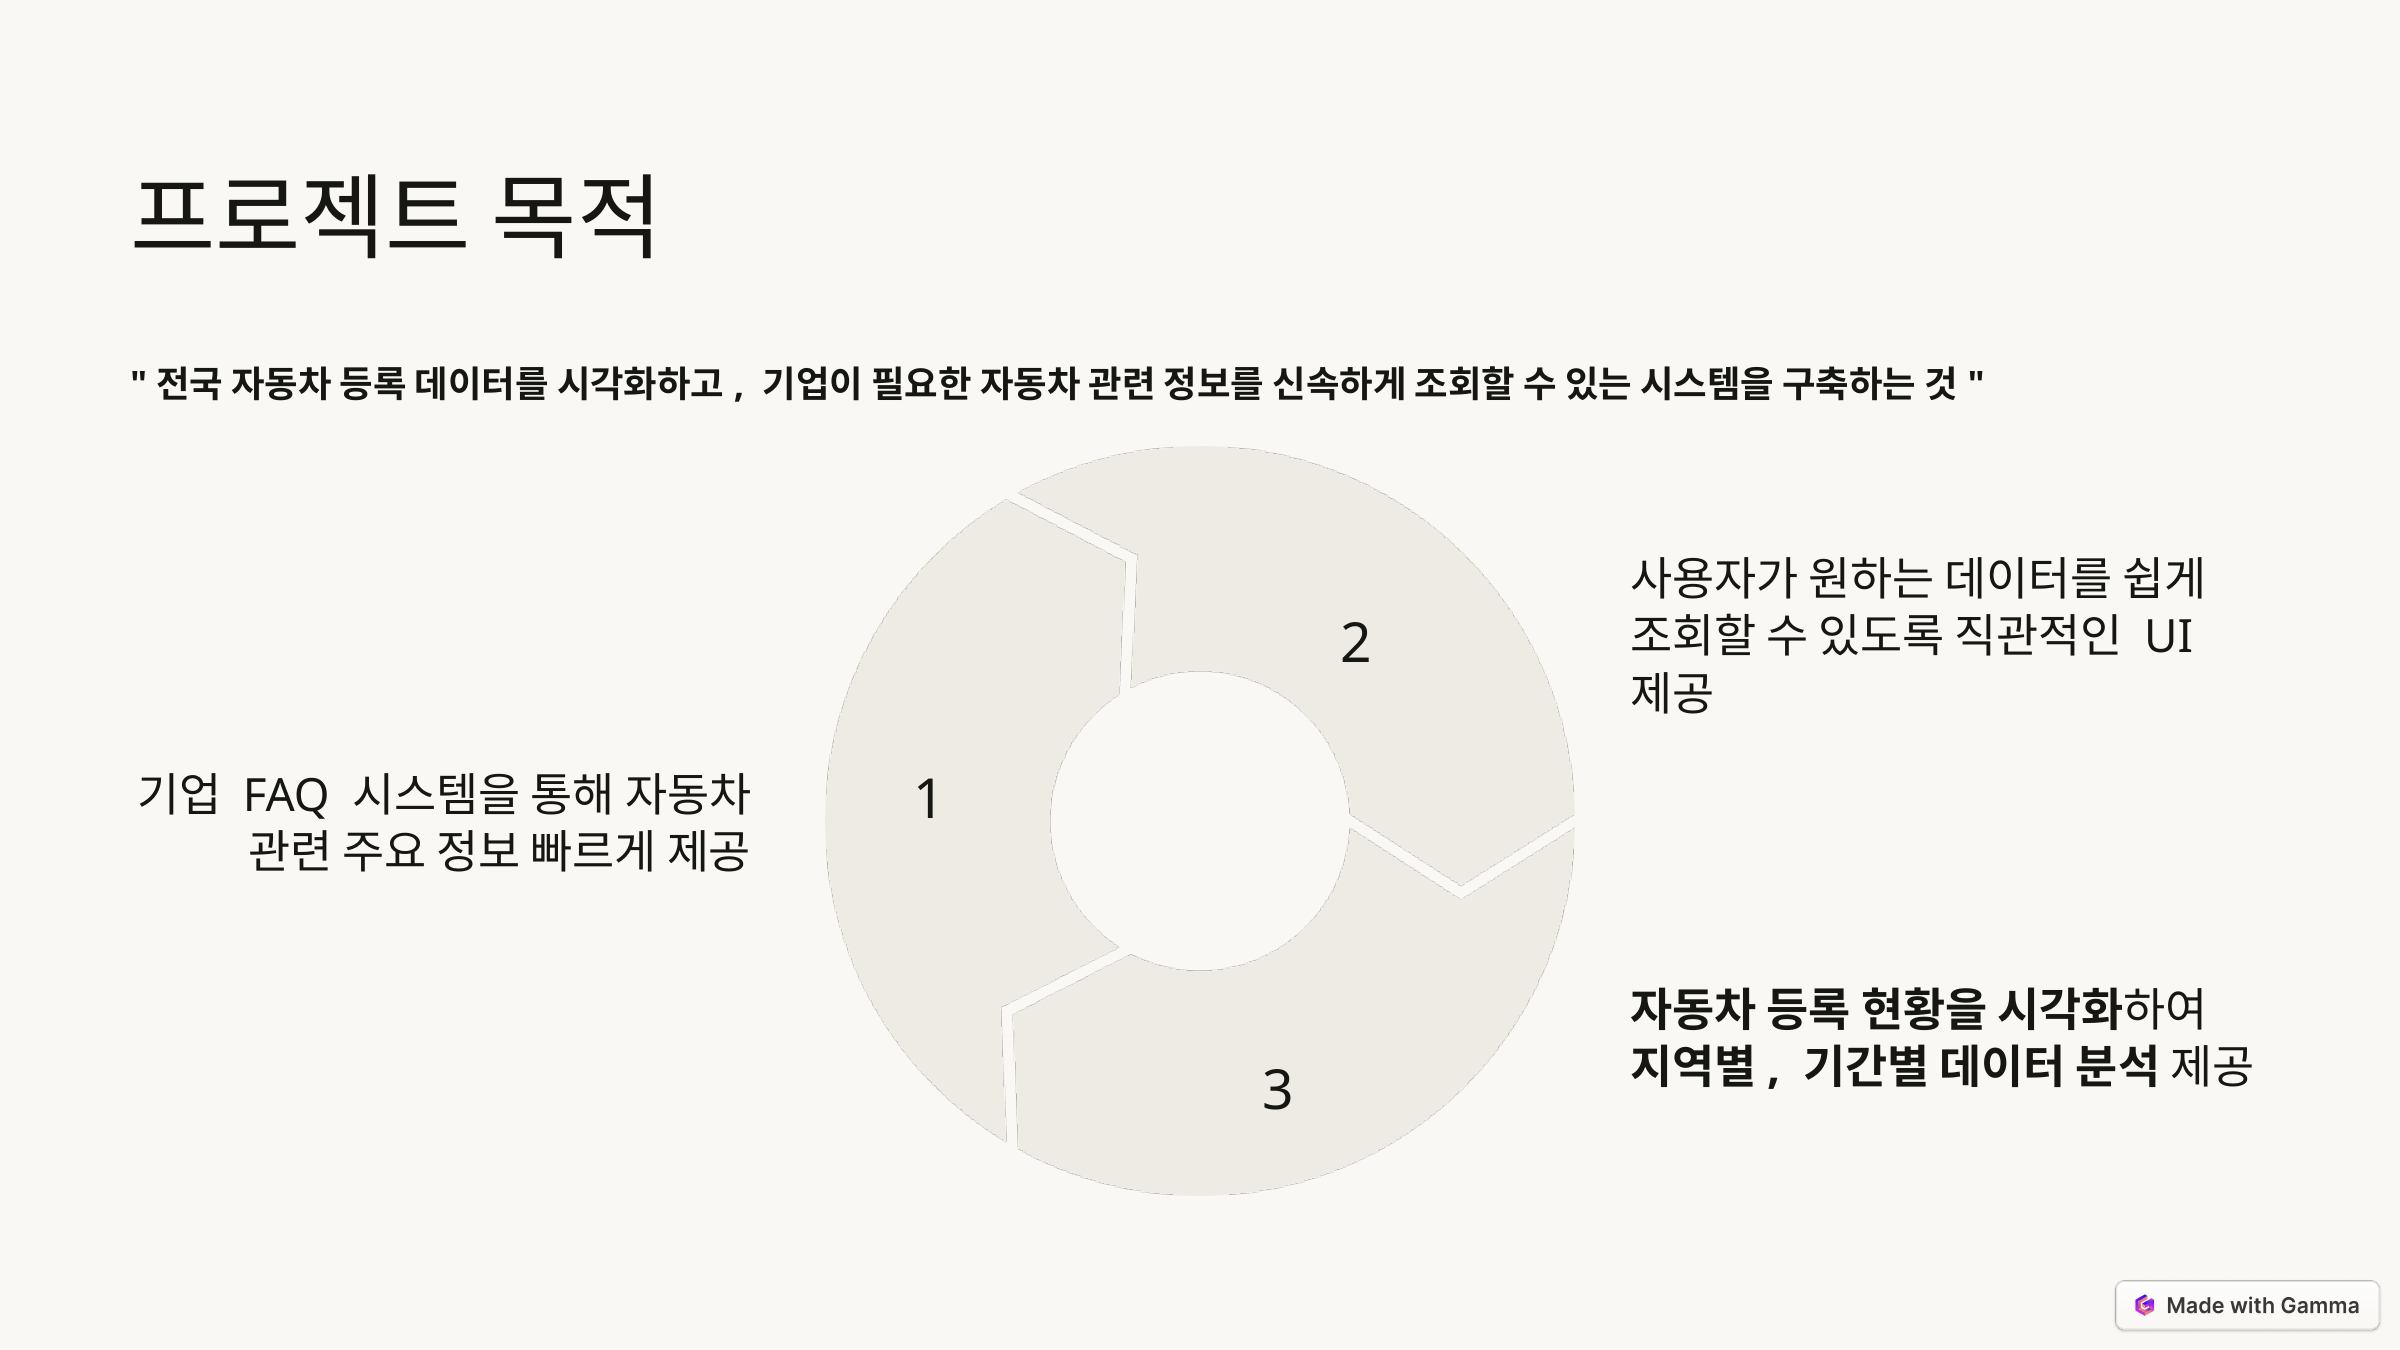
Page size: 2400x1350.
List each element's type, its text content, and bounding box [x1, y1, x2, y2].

text_box 자동차 등록 현황을 시각화하여 지역별, 기간별 데이터 분석 제공 [1630, 978, 2270, 1095]
text_box "전국 자동차 등록 데이터를 시각화하고, 기업이 필요한 자동차 관련 정보를 신속하게 조회할 수 있는 시스템을 구축하는 것" [130, 345, 2270, 405]
text_box 기업 FAQ 시스템을 통해 자동차 관련 주요 정보 빠르게 제공 [130, 762, 752, 880]
text_box 프로젝트 목적 [130, 154, 1061, 271]
text_box 사용자가 원하는 데이터를 쉽게 조회할 수 있도록 직관적인 UI 제공 [1630, 547, 2270, 722]
picture [825, 446, 1575, 1196]
picture [2106, 1271, 2389, 1339]
